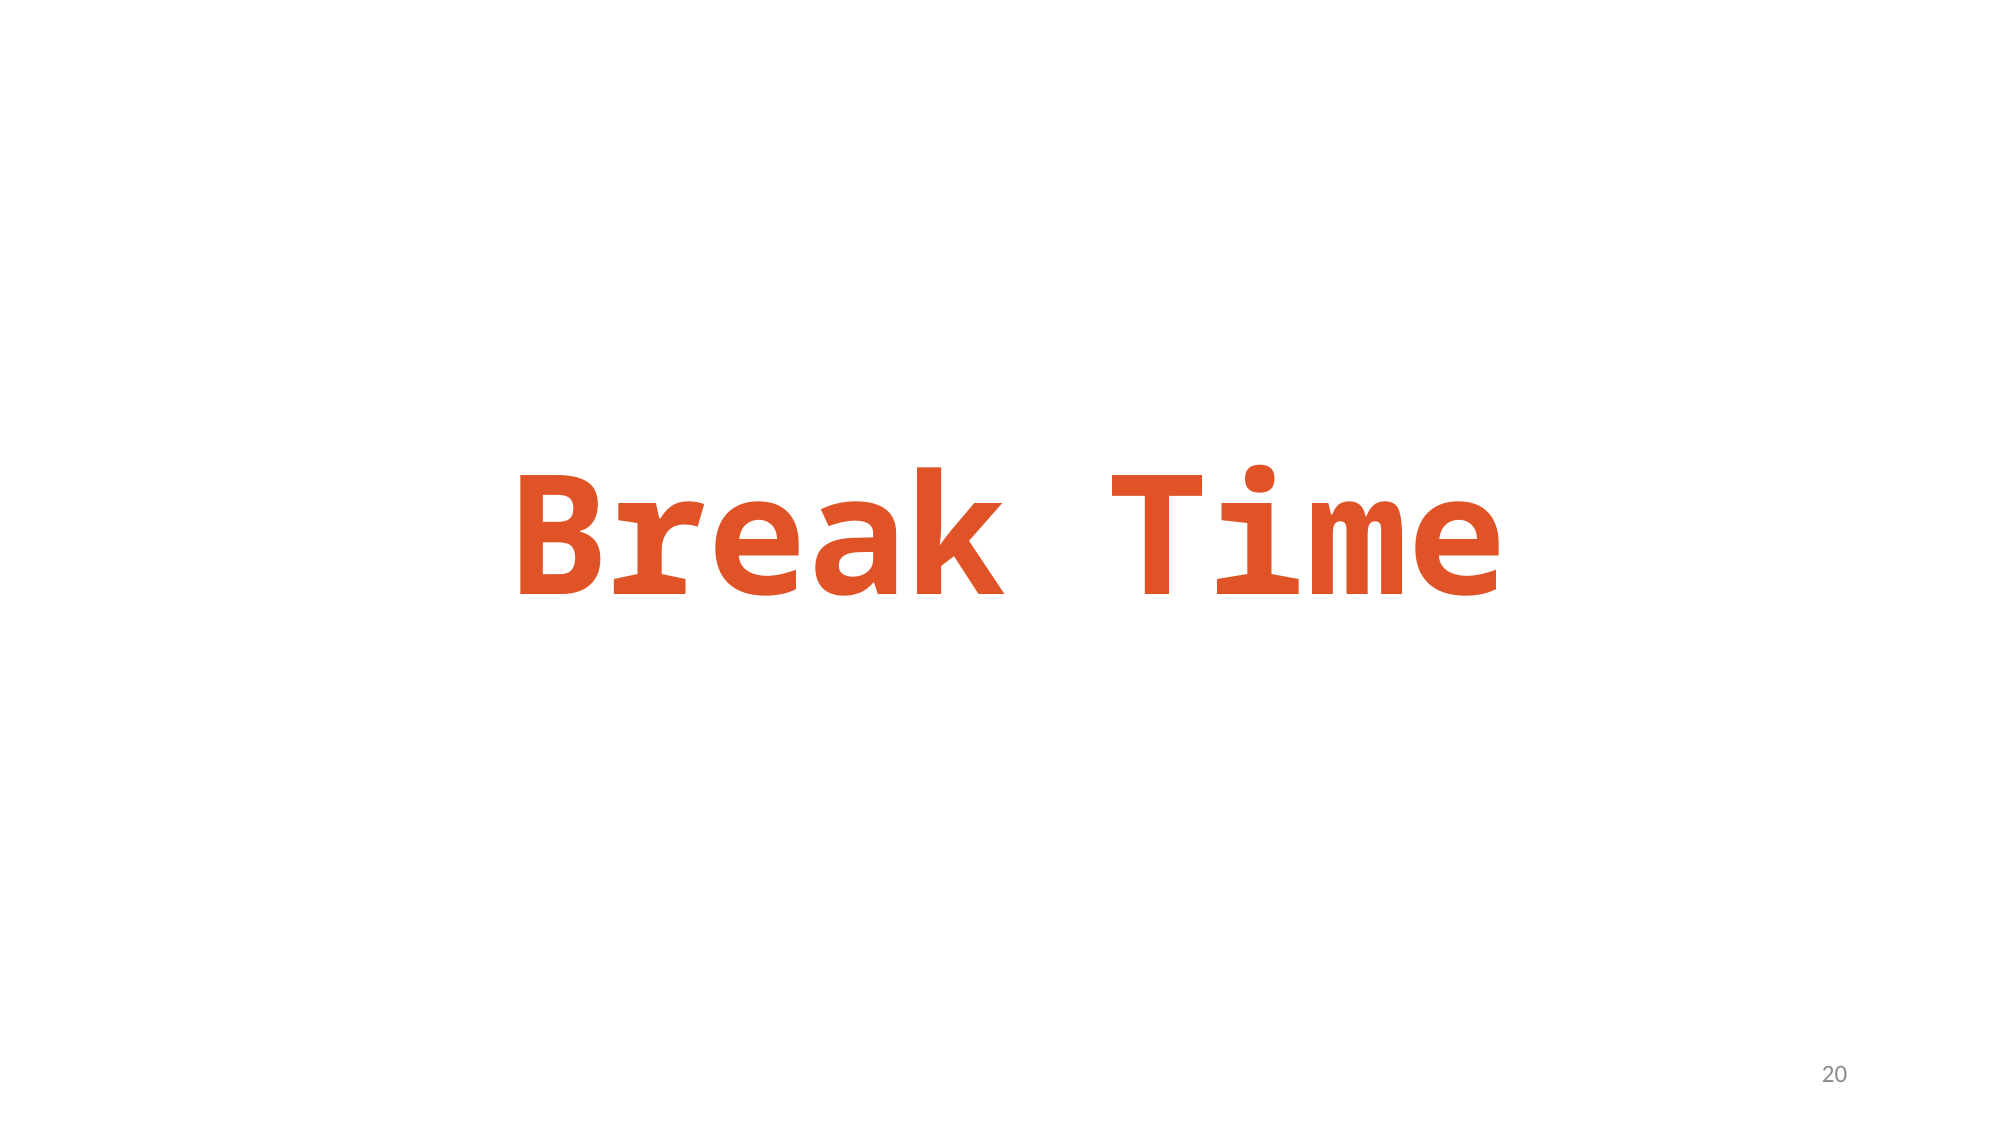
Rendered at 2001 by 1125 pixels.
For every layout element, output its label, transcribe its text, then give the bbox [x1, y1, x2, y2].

slide_number 20 [1412, 1042, 1863, 1103]
text_box Break Time [108, 420, 1908, 635]
